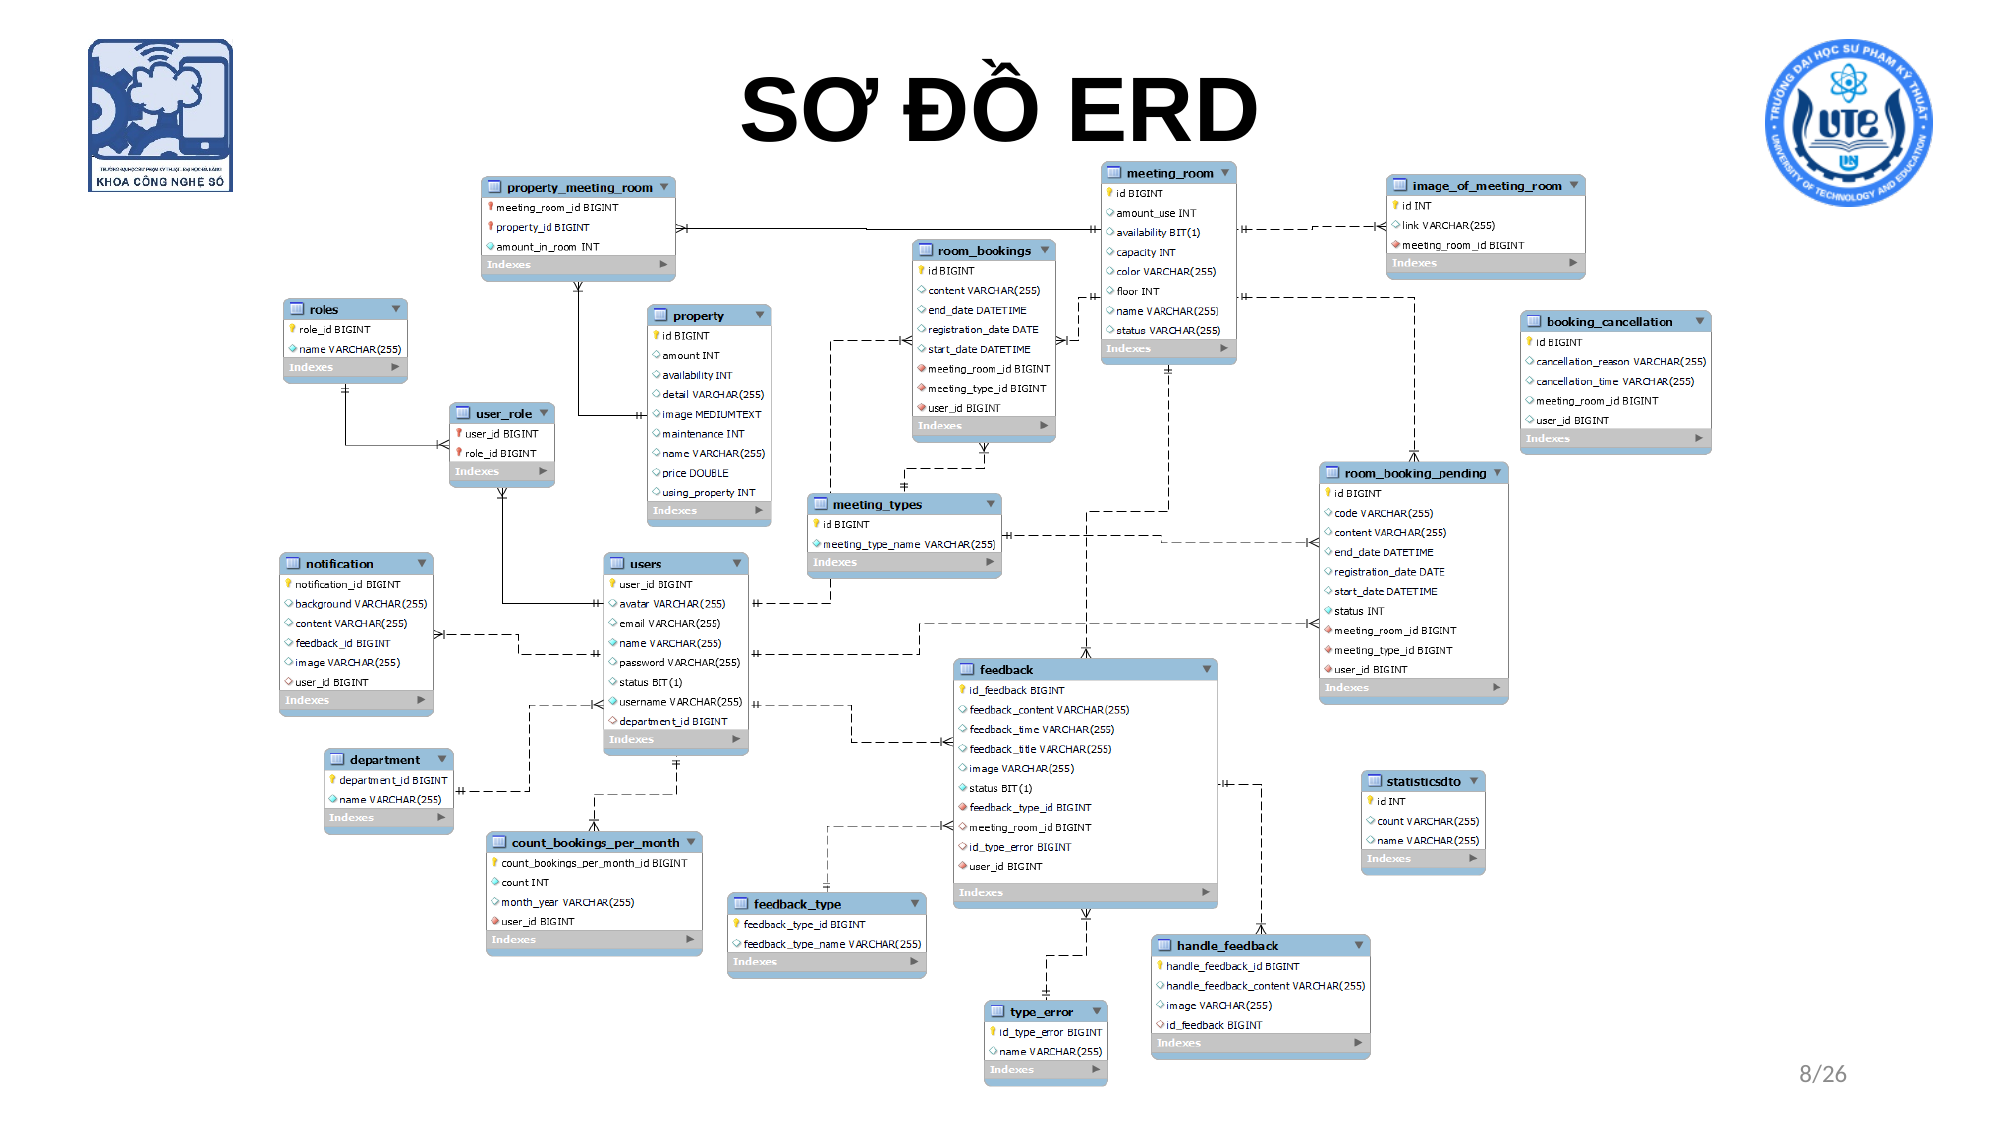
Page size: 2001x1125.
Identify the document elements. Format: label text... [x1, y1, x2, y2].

picture [88, 39, 137, 192]
slide_number 8/26 [1720, 1042, 1863, 1103]
title SƠ ĐỒ ERD [137, 2, 1863, 221]
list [269, 161, 1720, 1103]
picture [1863, 39, 1933, 207]
